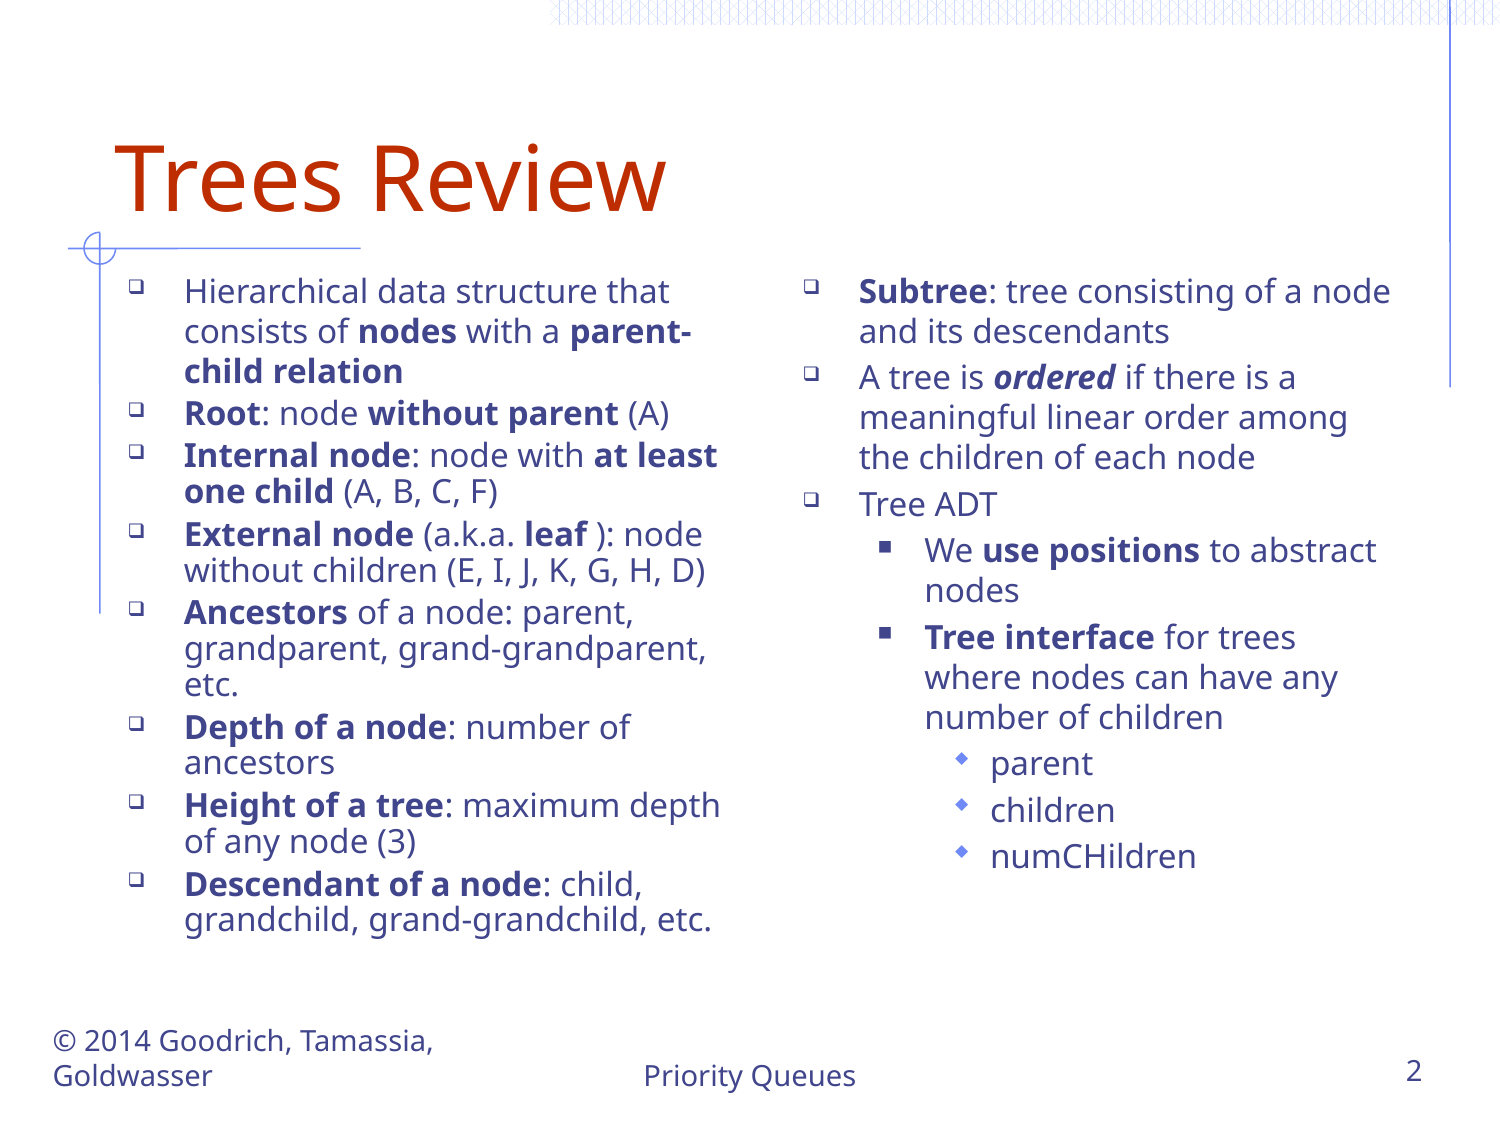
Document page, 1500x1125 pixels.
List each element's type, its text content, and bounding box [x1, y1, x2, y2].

slide_number 2 [1124, 1024, 1438, 1101]
title Trees Review [99, 50, 1413, 238]
list Hierarchical data structure that consists of nodes with a parent-child relation Root: node without parent (A) Internal node: node with at least one child (A, B, C, F) External node (a.k.a. leaf ): node without children (E, I, J, K, G, H, D) Ancestors of a node: parent, grandparent, grand-grandparent, etc. Depth of a node: number of ancestors Height of a tree: maximum depth of any node (3) Descendant of a node: child, grandchild, grand-grandchild, etc. [112, 262, 763, 988]
slide_number © 2014 Goodrich, Tamassia, Goldwasser [37, 1024, 512, 1101]
list Subtree: tree consisting of a node and its descendants A tree is ordered if there is a meaningful linear order among the children of each node Tree ADT We use positions to abstract nodes Tree interface for trees where nodes can have any number of children parent children numCHildren [787, 262, 1413, 975]
footer Priority Queues [512, 1024, 988, 1101]
